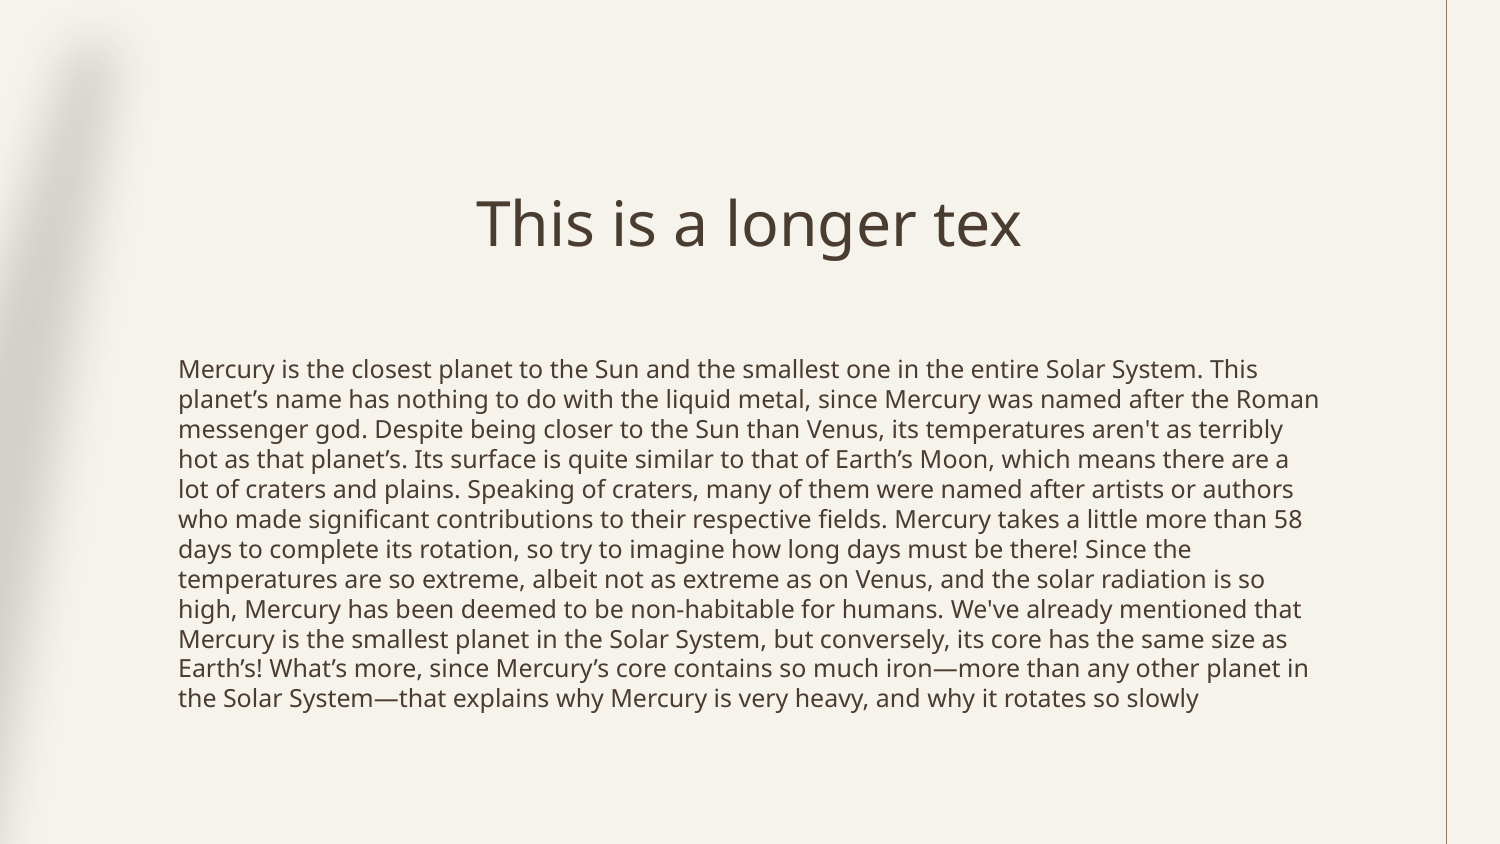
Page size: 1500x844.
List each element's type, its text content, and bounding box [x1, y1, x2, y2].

title This is a longer tex [163, 168, 1337, 338]
subtitle Mercury is the closest planet to the Sun and the smallest one in the entire Solar System. This planet’s name has nothing to do with the liquid metal, since Mercury was named after the Roman messenger god. Despite being closer to the Sun than Venus, its temperatures aren't as terribly hot as that planet’s. Its surface is quite similar to that of Earth’s Moon, which means there are a lot of craters and plains. Speaking of craters, many of them were named after artists or authors who made significant contributions to their respective fields. Mercury takes a little more than 58 days to complete its rotation, so try to imagine how long days must be there! Since the temperatures are so extreme, albeit not as extreme as on Venus, and the solar radiation is so high, Mercury has been deemed to be non-habitable for humans. We've already mentioned that Mercury is the smallest planet in the Solar System, but conversely, its core has the same size as Earth’s! What’s more, since Mercury’s core contains so much iron—more than any other planet in the Solar System—that explains why Mercury is very heavy, and why it rotates so slowly [163, 338, 1337, 675]
